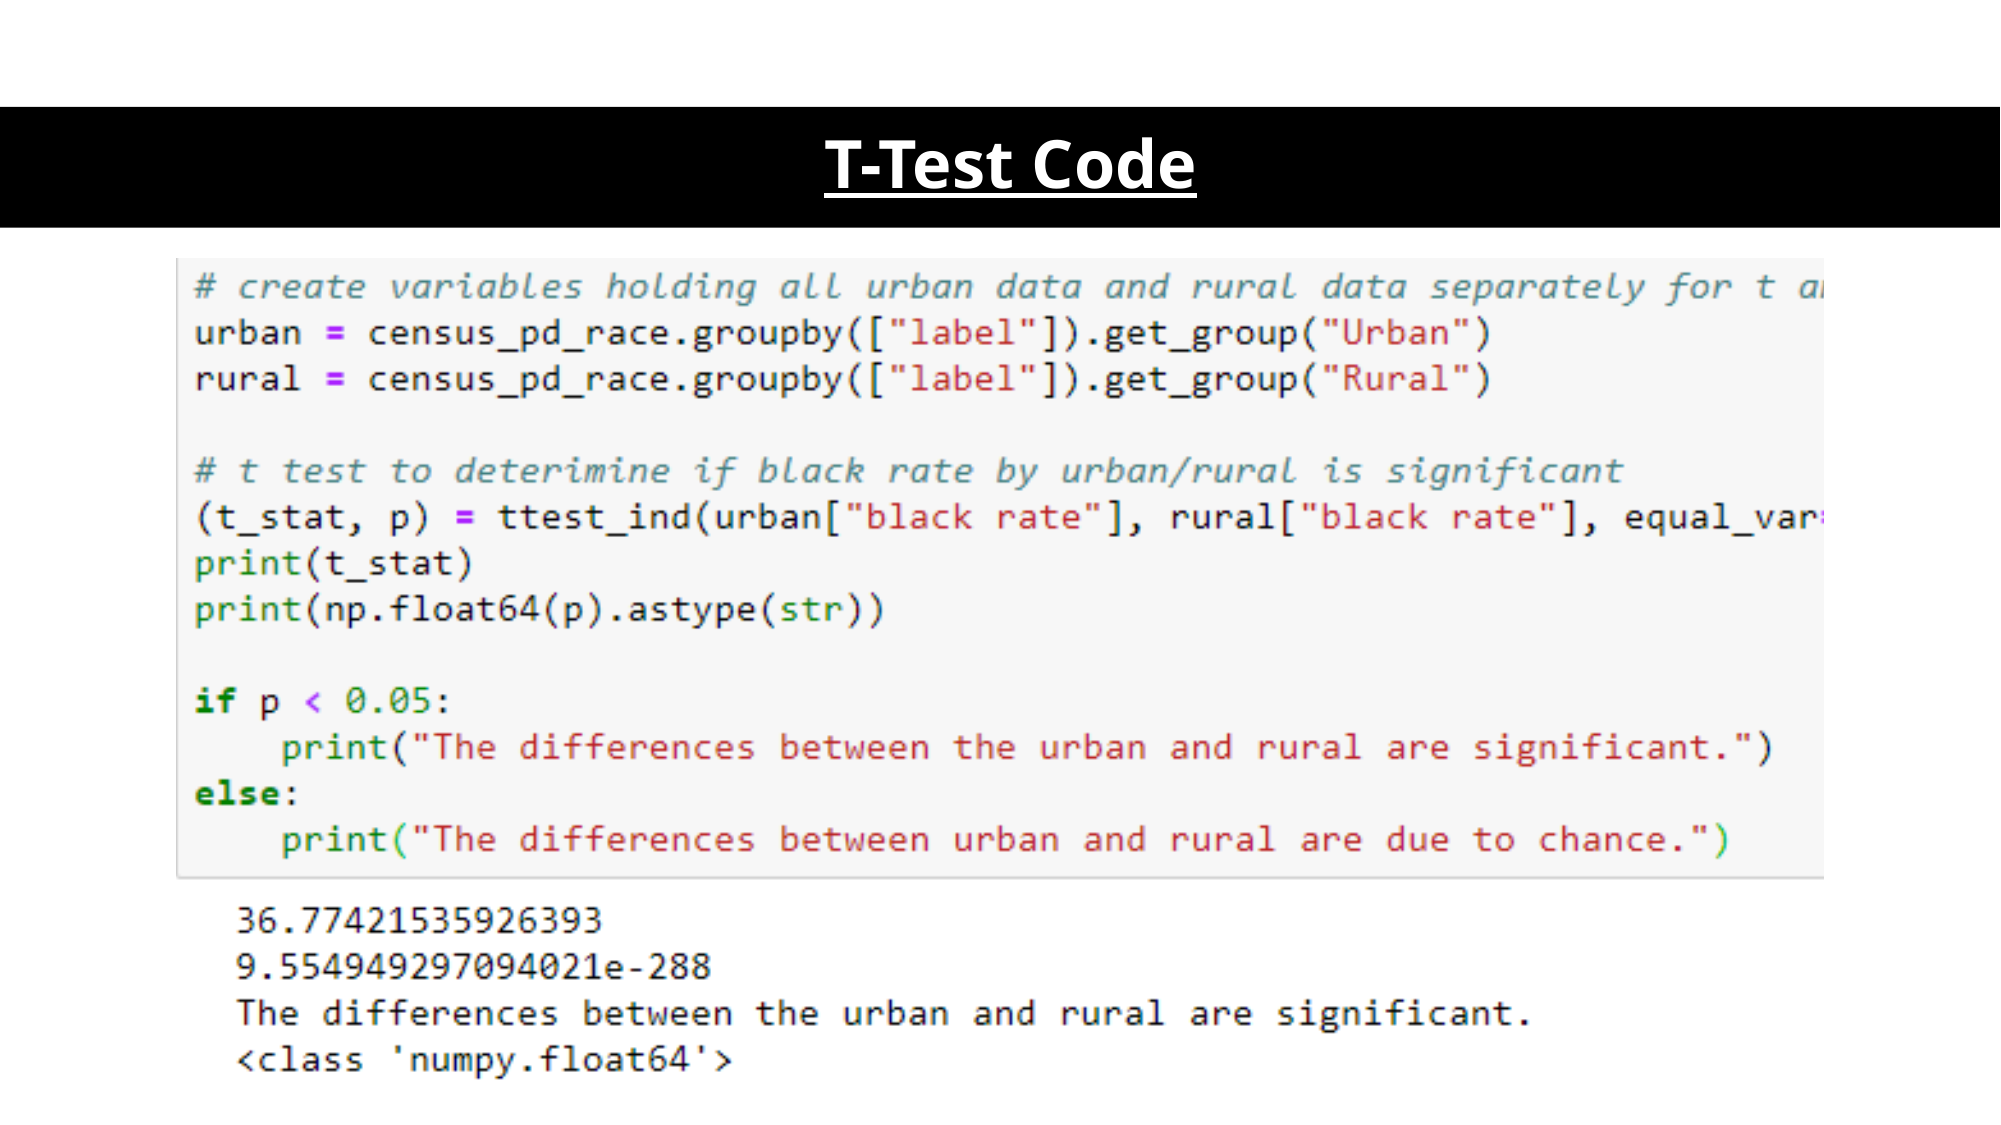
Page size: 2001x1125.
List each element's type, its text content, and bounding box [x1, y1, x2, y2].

text_box [0, 106, 2000, 229]
title T-Test Code [91, 105, 1931, 228]
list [175, 258, 1824, 1100]
